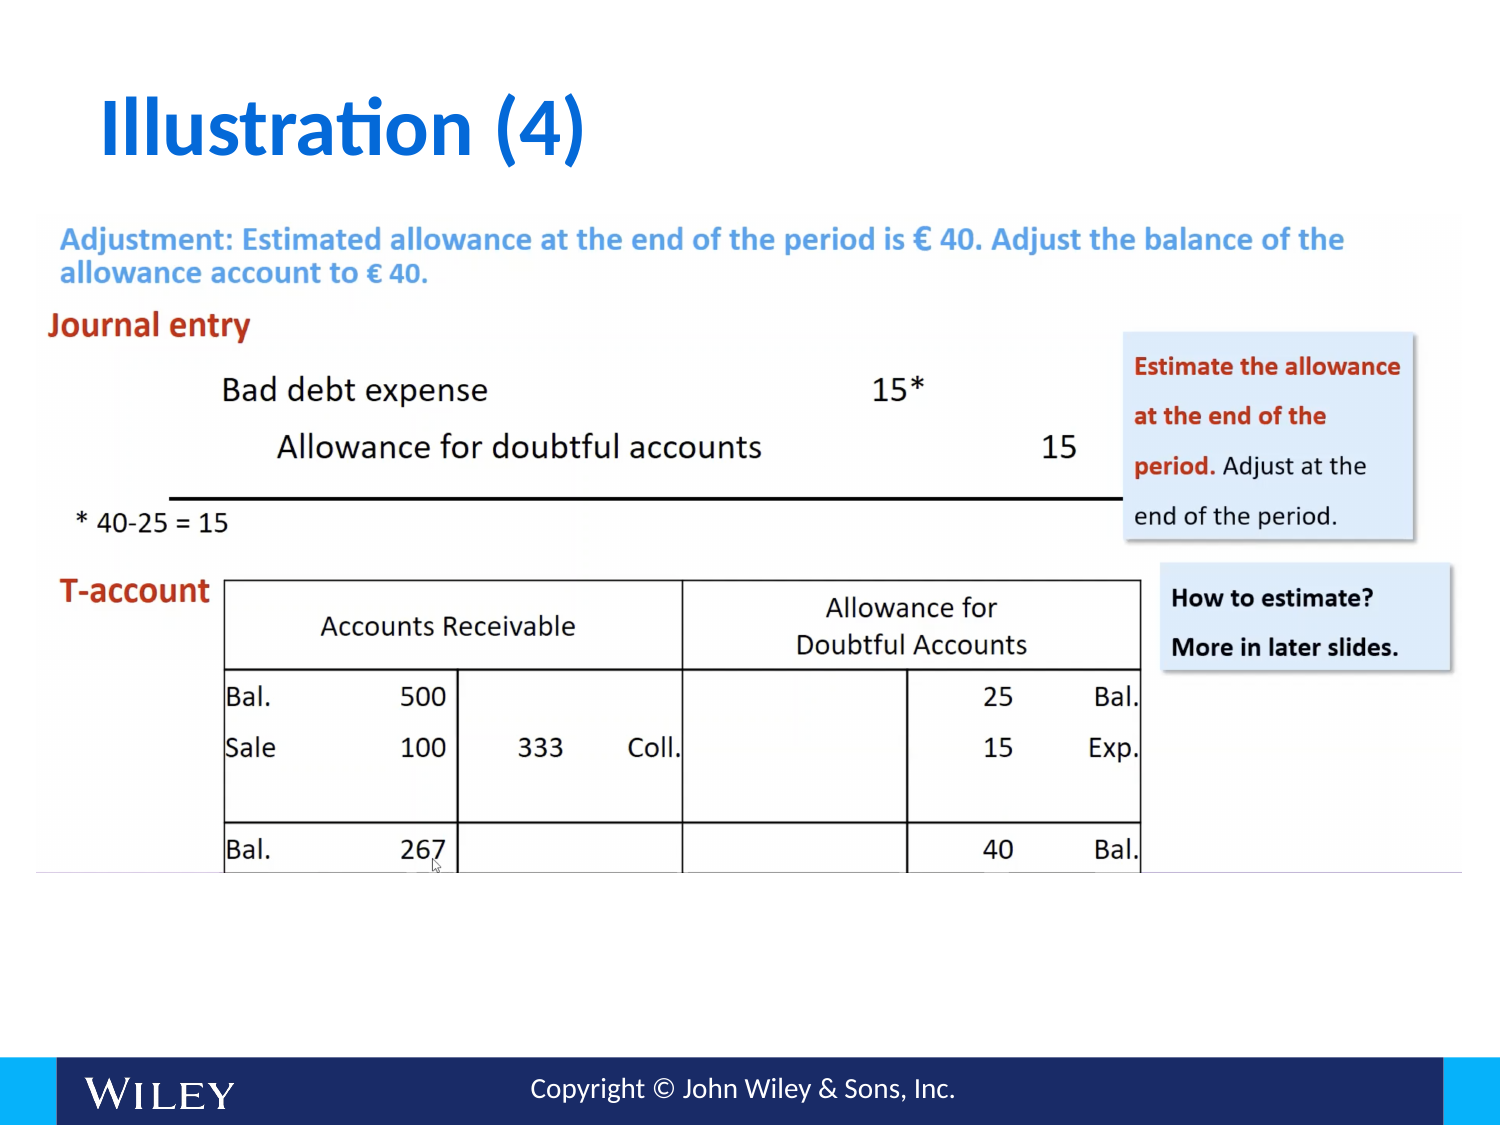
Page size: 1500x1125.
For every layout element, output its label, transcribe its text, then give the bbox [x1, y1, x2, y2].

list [35, 214, 1462, 873]
title Illustration (4) [84, 75, 1416, 214]
